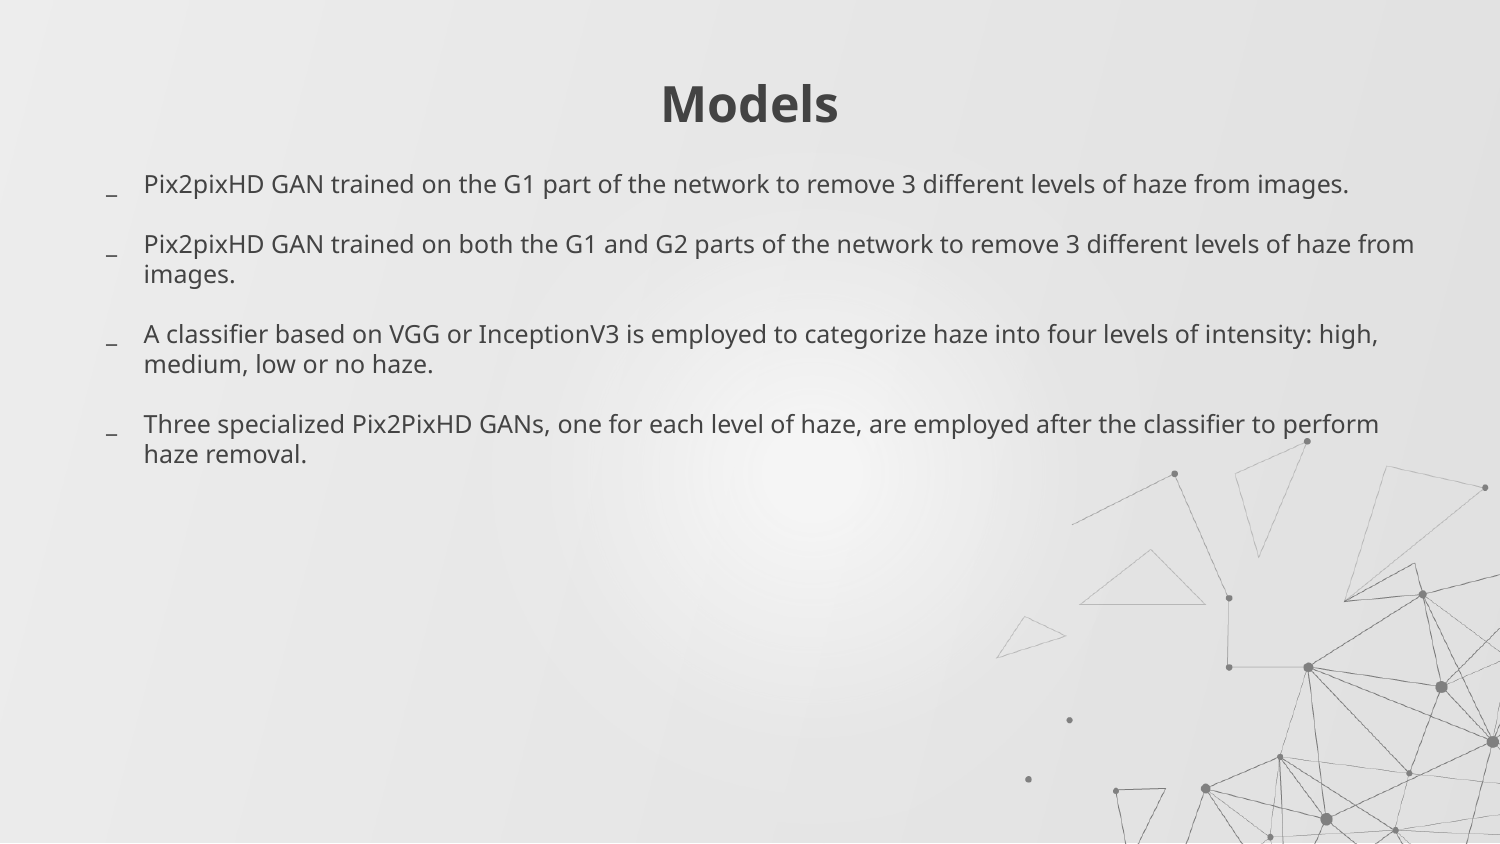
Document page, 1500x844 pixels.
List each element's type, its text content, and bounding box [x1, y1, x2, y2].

picture [0, 0, 1500, 844]
title Models [322, 57, 1178, 138]
list Pix2pixHD GAN trained on the G1 part of the network to remove 3 different levels of haze from images. Pix2pixHD GAN trained on both the G1 and G2 parts of the network to remove 3 different levels of haze from images. A classifier based on VGG or InceptionV3 is employed to categorize haze into four levels of intensity: high, medium, low or no haze. Three specialized Pix2PixHD GANs, one for each level of haze, are employed after the classifier to perform haze removal. [53, 153, 1447, 398]
